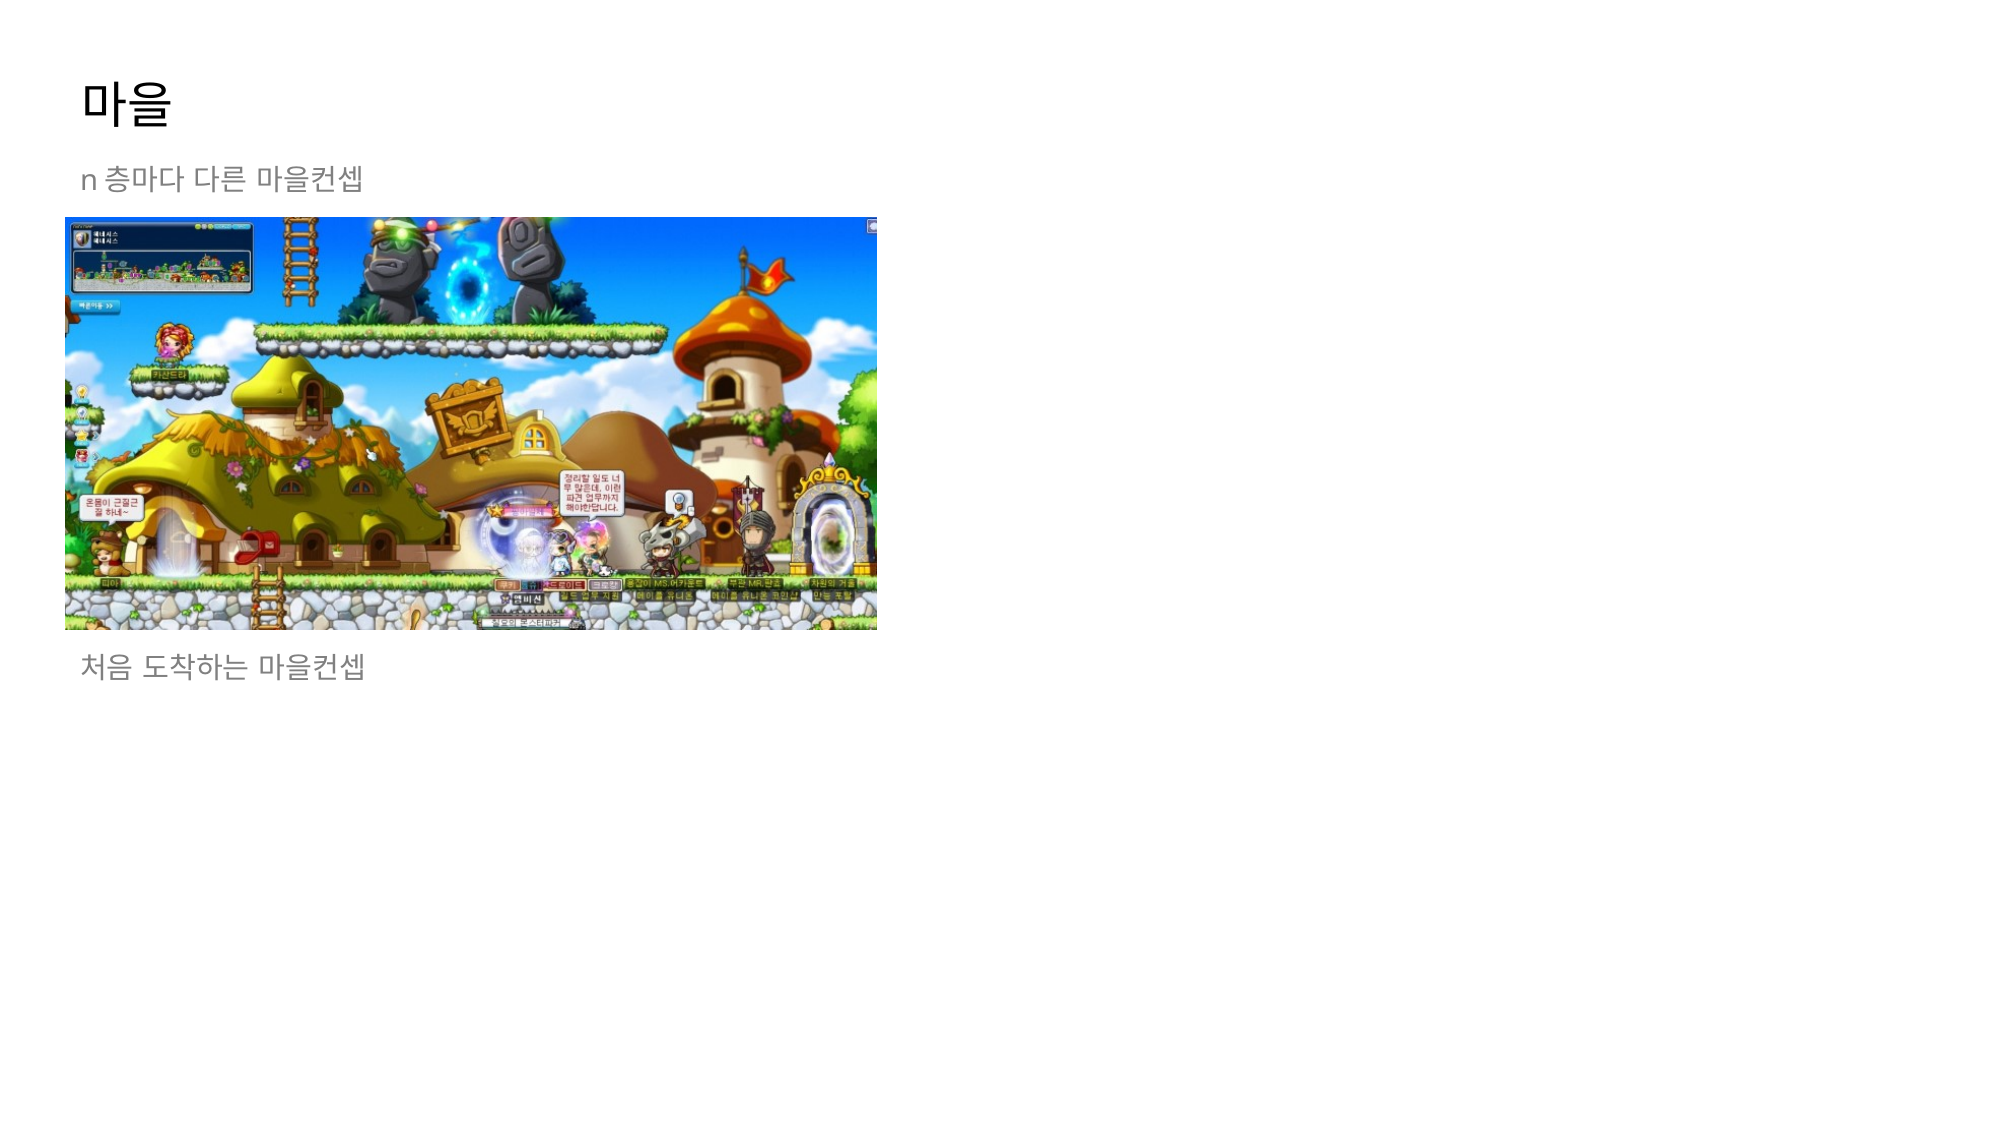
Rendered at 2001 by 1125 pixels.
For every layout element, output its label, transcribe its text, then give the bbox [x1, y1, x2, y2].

text_box 처음 도착하는 마을컨셉 [65, 641, 725, 692]
text_box 마을 [66, 65, 189, 141]
picture [65, 217, 877, 630]
text_box n층마다 다른 마을컨셉 [65, 154, 725, 204]
